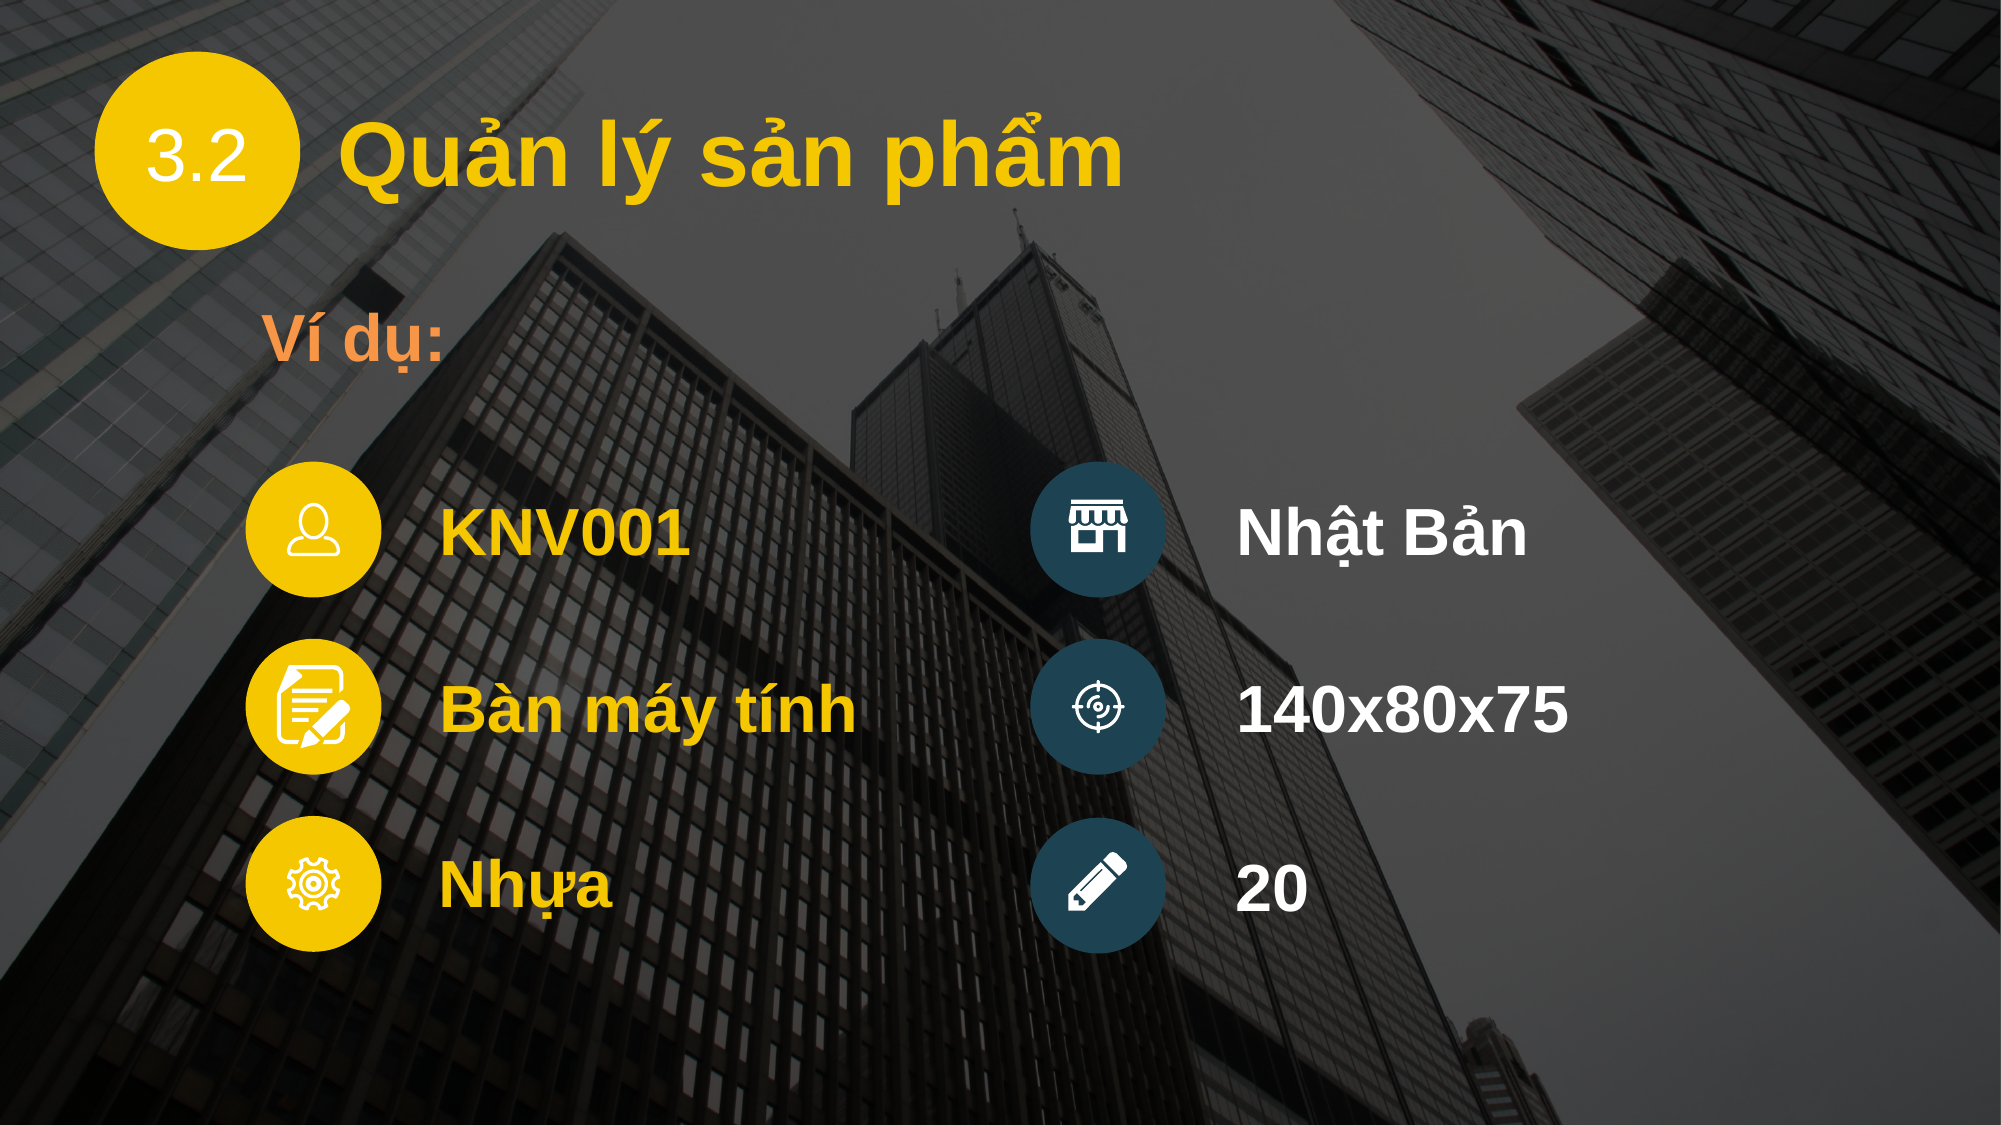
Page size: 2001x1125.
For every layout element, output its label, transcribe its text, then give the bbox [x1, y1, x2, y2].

text_box [1071, 499, 1123, 504]
text_box [1103, 852, 1128, 876]
text_box [1071, 680, 1125, 734]
text_box [287, 502, 341, 557]
text_box 140x80x75 [1222, 658, 1585, 754]
text_box Bàn máy tính [424, 658, 874, 754]
text_box [244, 814, 383, 953]
text_box [1068, 506, 1128, 553]
text_box [1030, 461, 1167, 598]
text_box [245, 638, 382, 775]
text_box [287, 857, 341, 911]
picture [0, 0, 2001, 1125]
text_box 3.2 [93, 50, 302, 252]
text_box [1030, 817, 1167, 954]
text_box KNV001 [424, 481, 707, 577]
text_box [1030, 638, 1167, 775]
text_box 20 [1220, 837, 1325, 933]
text_box [244, 460, 383, 599]
text_box Quản lý sản phẩm [322, 87, 1635, 213]
text_box Ví dụ: [246, 287, 462, 382]
text_box Nhựa [423, 833, 628, 928]
text_box [1068, 862, 1117, 911]
text_box Nhật Bản [1221, 481, 1545, 577]
